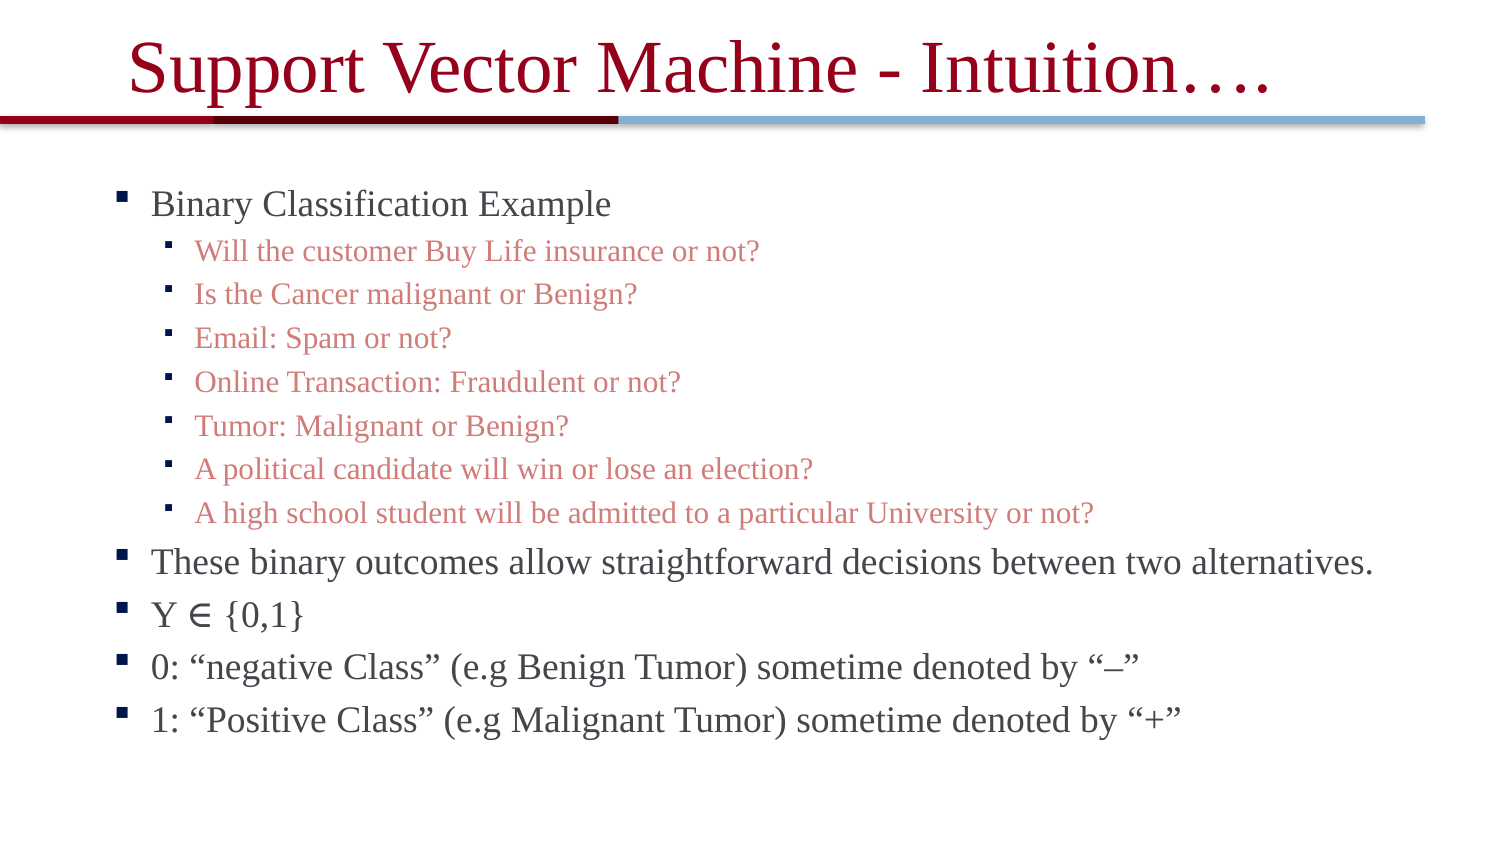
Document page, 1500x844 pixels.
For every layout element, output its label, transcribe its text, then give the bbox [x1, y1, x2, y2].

title Support Vector Machine - Intuition…. [112, 3, 1388, 122]
list Binary Classification Example Will the customer Buy Life insurance or not? Is the Cancer malignant or Benign? Email: Spam or not? Online Transaction: Fraudulent or not? Tumor: Malignant or Benign? A political candidate will win or lose an election? A high school student will be admitted to a particular University or not? These binary outcomes allow straightforward decisions between two alternatives. Y ∈ {0,1} 0: “negative Class” (e.g Benign Tumor) sometime denoted by “–” 1: “Positive Class” (e.g Malignant Tumor) sometime denoted by “+” [98, 171, 1402, 794]
